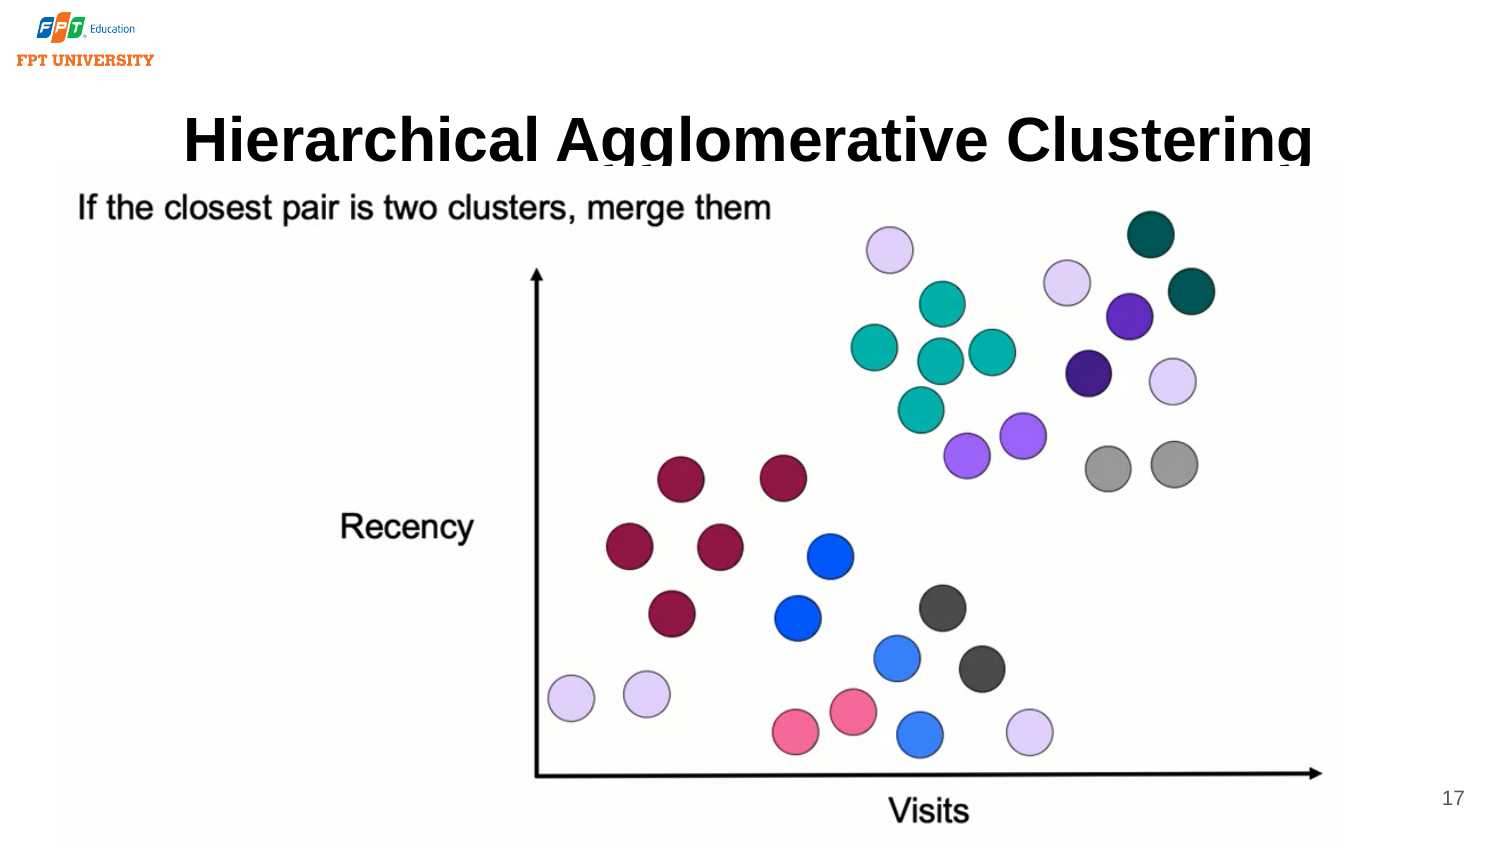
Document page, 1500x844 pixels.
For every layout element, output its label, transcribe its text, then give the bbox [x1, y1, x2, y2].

title Hierarchical Agglomerative Clustering [51, 72, 1449, 167]
picture [61, 166, 1340, 843]
slide_number 17 [1389, 764, 1480, 830]
picture [11, 1, 160, 77]
